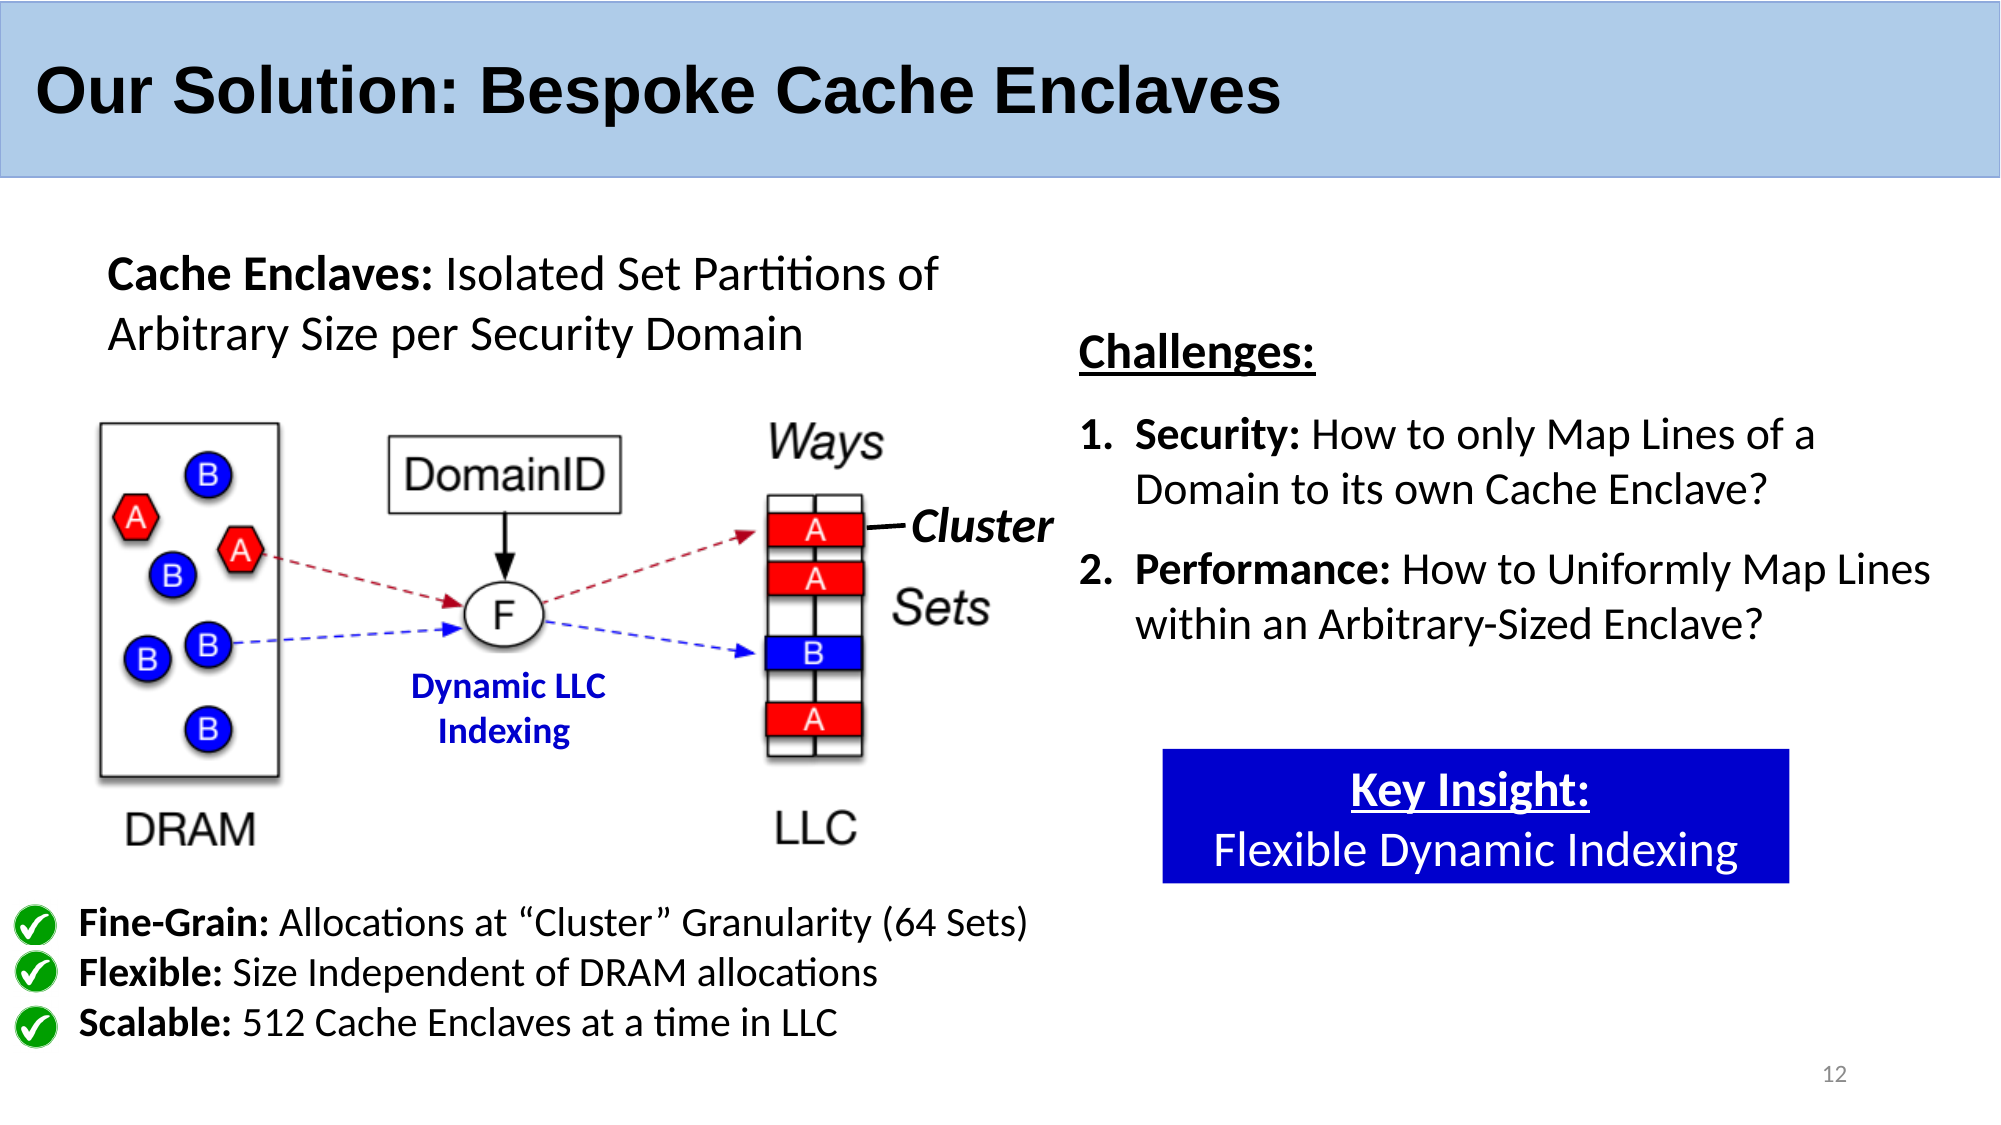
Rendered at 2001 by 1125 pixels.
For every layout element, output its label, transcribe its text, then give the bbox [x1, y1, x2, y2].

text_box Cache Enclaves: Isolated Set Partitions of Arbitrary Size per Security Domain [92, 232, 1065, 368]
picture [12, 899, 59, 997]
title Our Solution: Bespoke Cache Enclaves [20, 34, 2000, 151]
text_box Cluster [1012, 484, 1069, 560]
slide_number 12 [1412, 1042, 1863, 1103]
text_box Challenges: Security: How to only Map Lines of a Domain to its own Cache Enclave? Performance: How to Uniformly Map Lines within an Arbitrary-Sized Enclave? [1064, 311, 1972, 712]
text_box Key Insight: Flexible Dynamic Indexing [1162, 748, 1790, 884]
picture [13, 1000, 59, 1053]
text_box Fine-Grain: Allocations at “Cluster” Granularity (64 Sets) Flexible: Size Independent of DRAM allocations Scalable: 512 Cache Enclaves at a time in LLC [64, 887, 1154, 1053]
picture [92, 399, 1012, 865]
